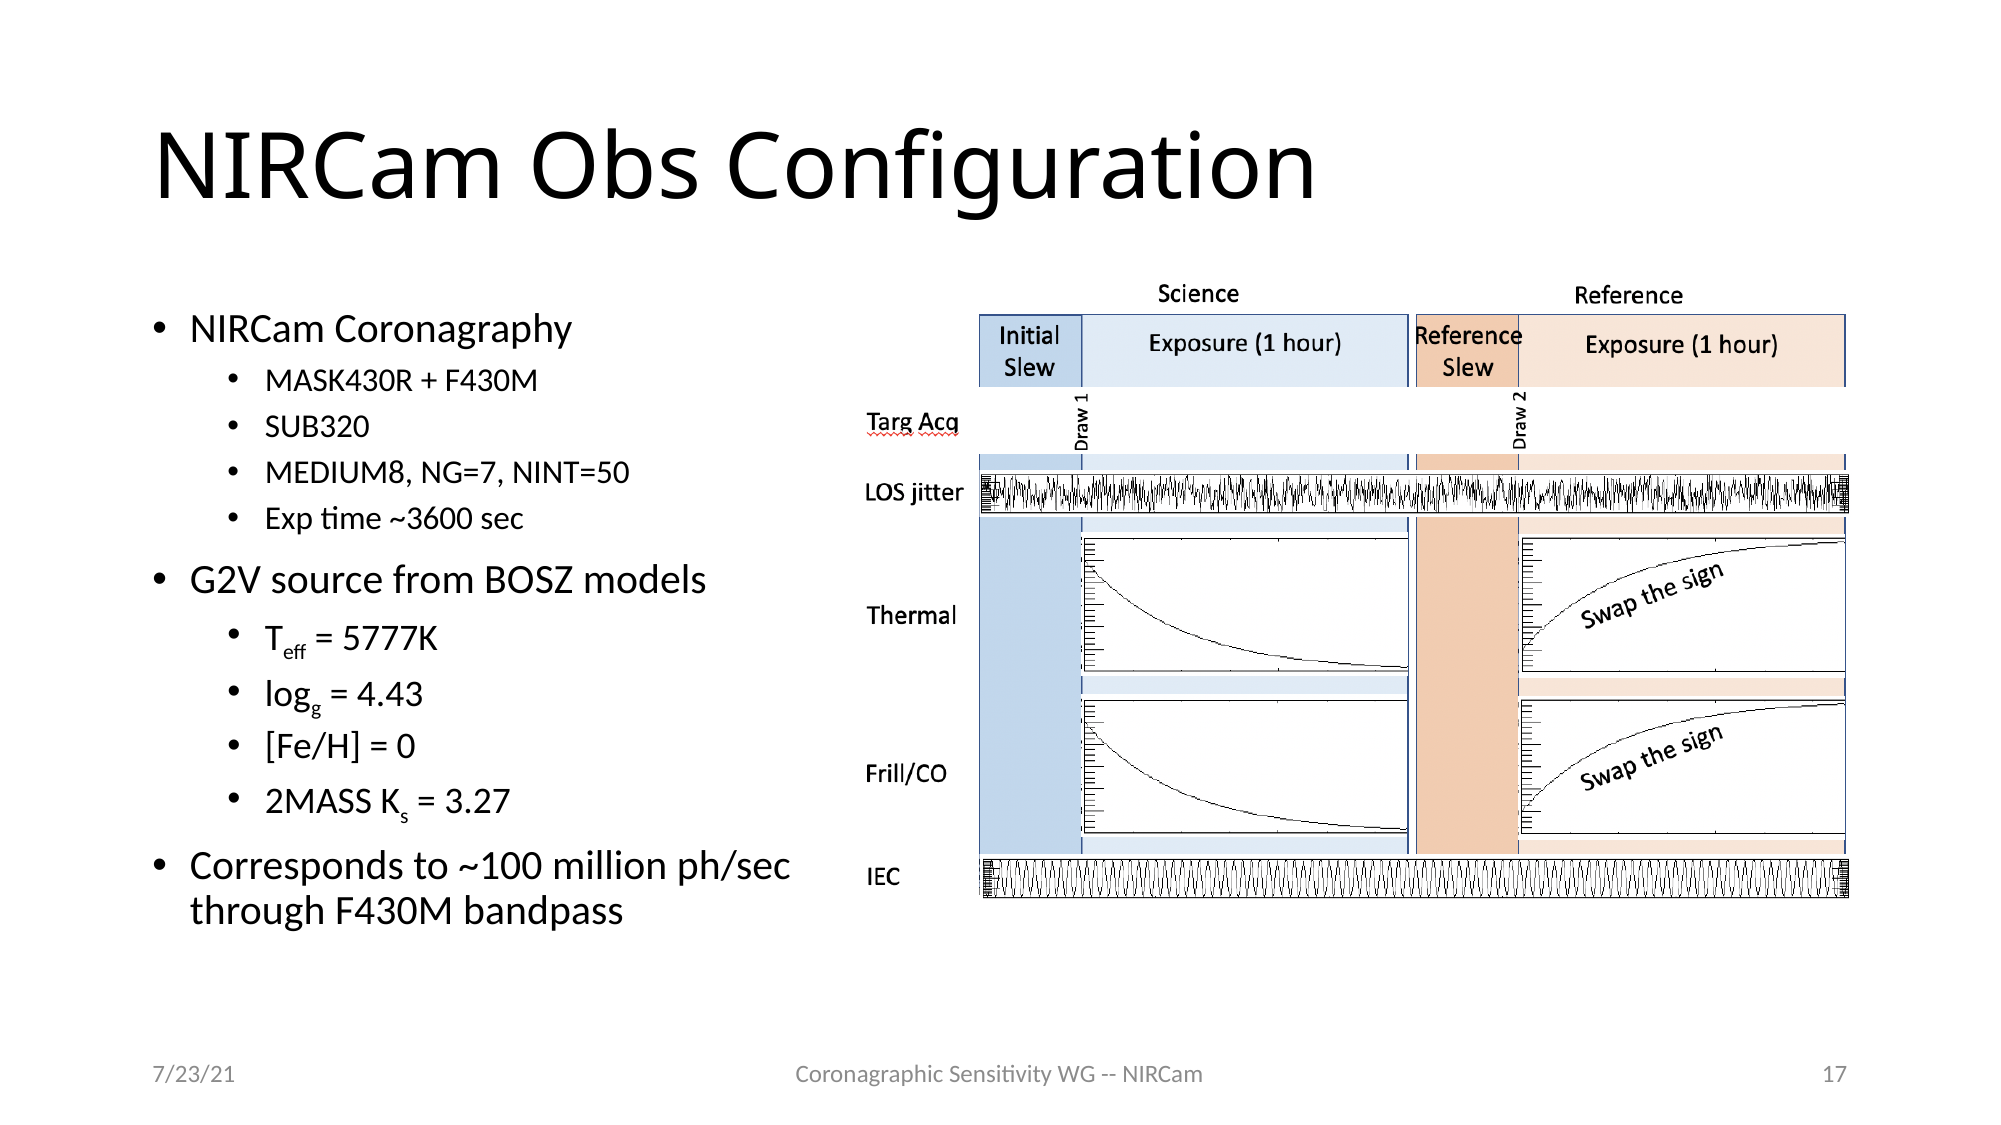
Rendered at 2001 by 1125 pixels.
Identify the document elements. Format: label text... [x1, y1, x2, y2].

picture [851, 277, 1863, 945]
slide_number 17 [1412, 1042, 1863, 1103]
list NIRCam Coronagraphy MASK430R + F430M SUB320 MEDIUM8, NG=7, NINT=50 Exp time ~3600 sec G2V source from BOSZ models Teff = 5777K logg = 4.43 [Fe/H] = 0 2MASS Ks = 3.27 Corresponds to ~100 million ph/sec through F430M bandpass [137, 299, 827, 1014]
title NIRCam Obs Configuration [137, 59, 1863, 278]
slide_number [137, 1042, 588, 1103]
footer Coronagraphic Sensitivity WG -- NIRCam [662, 1042, 1338, 1103]
